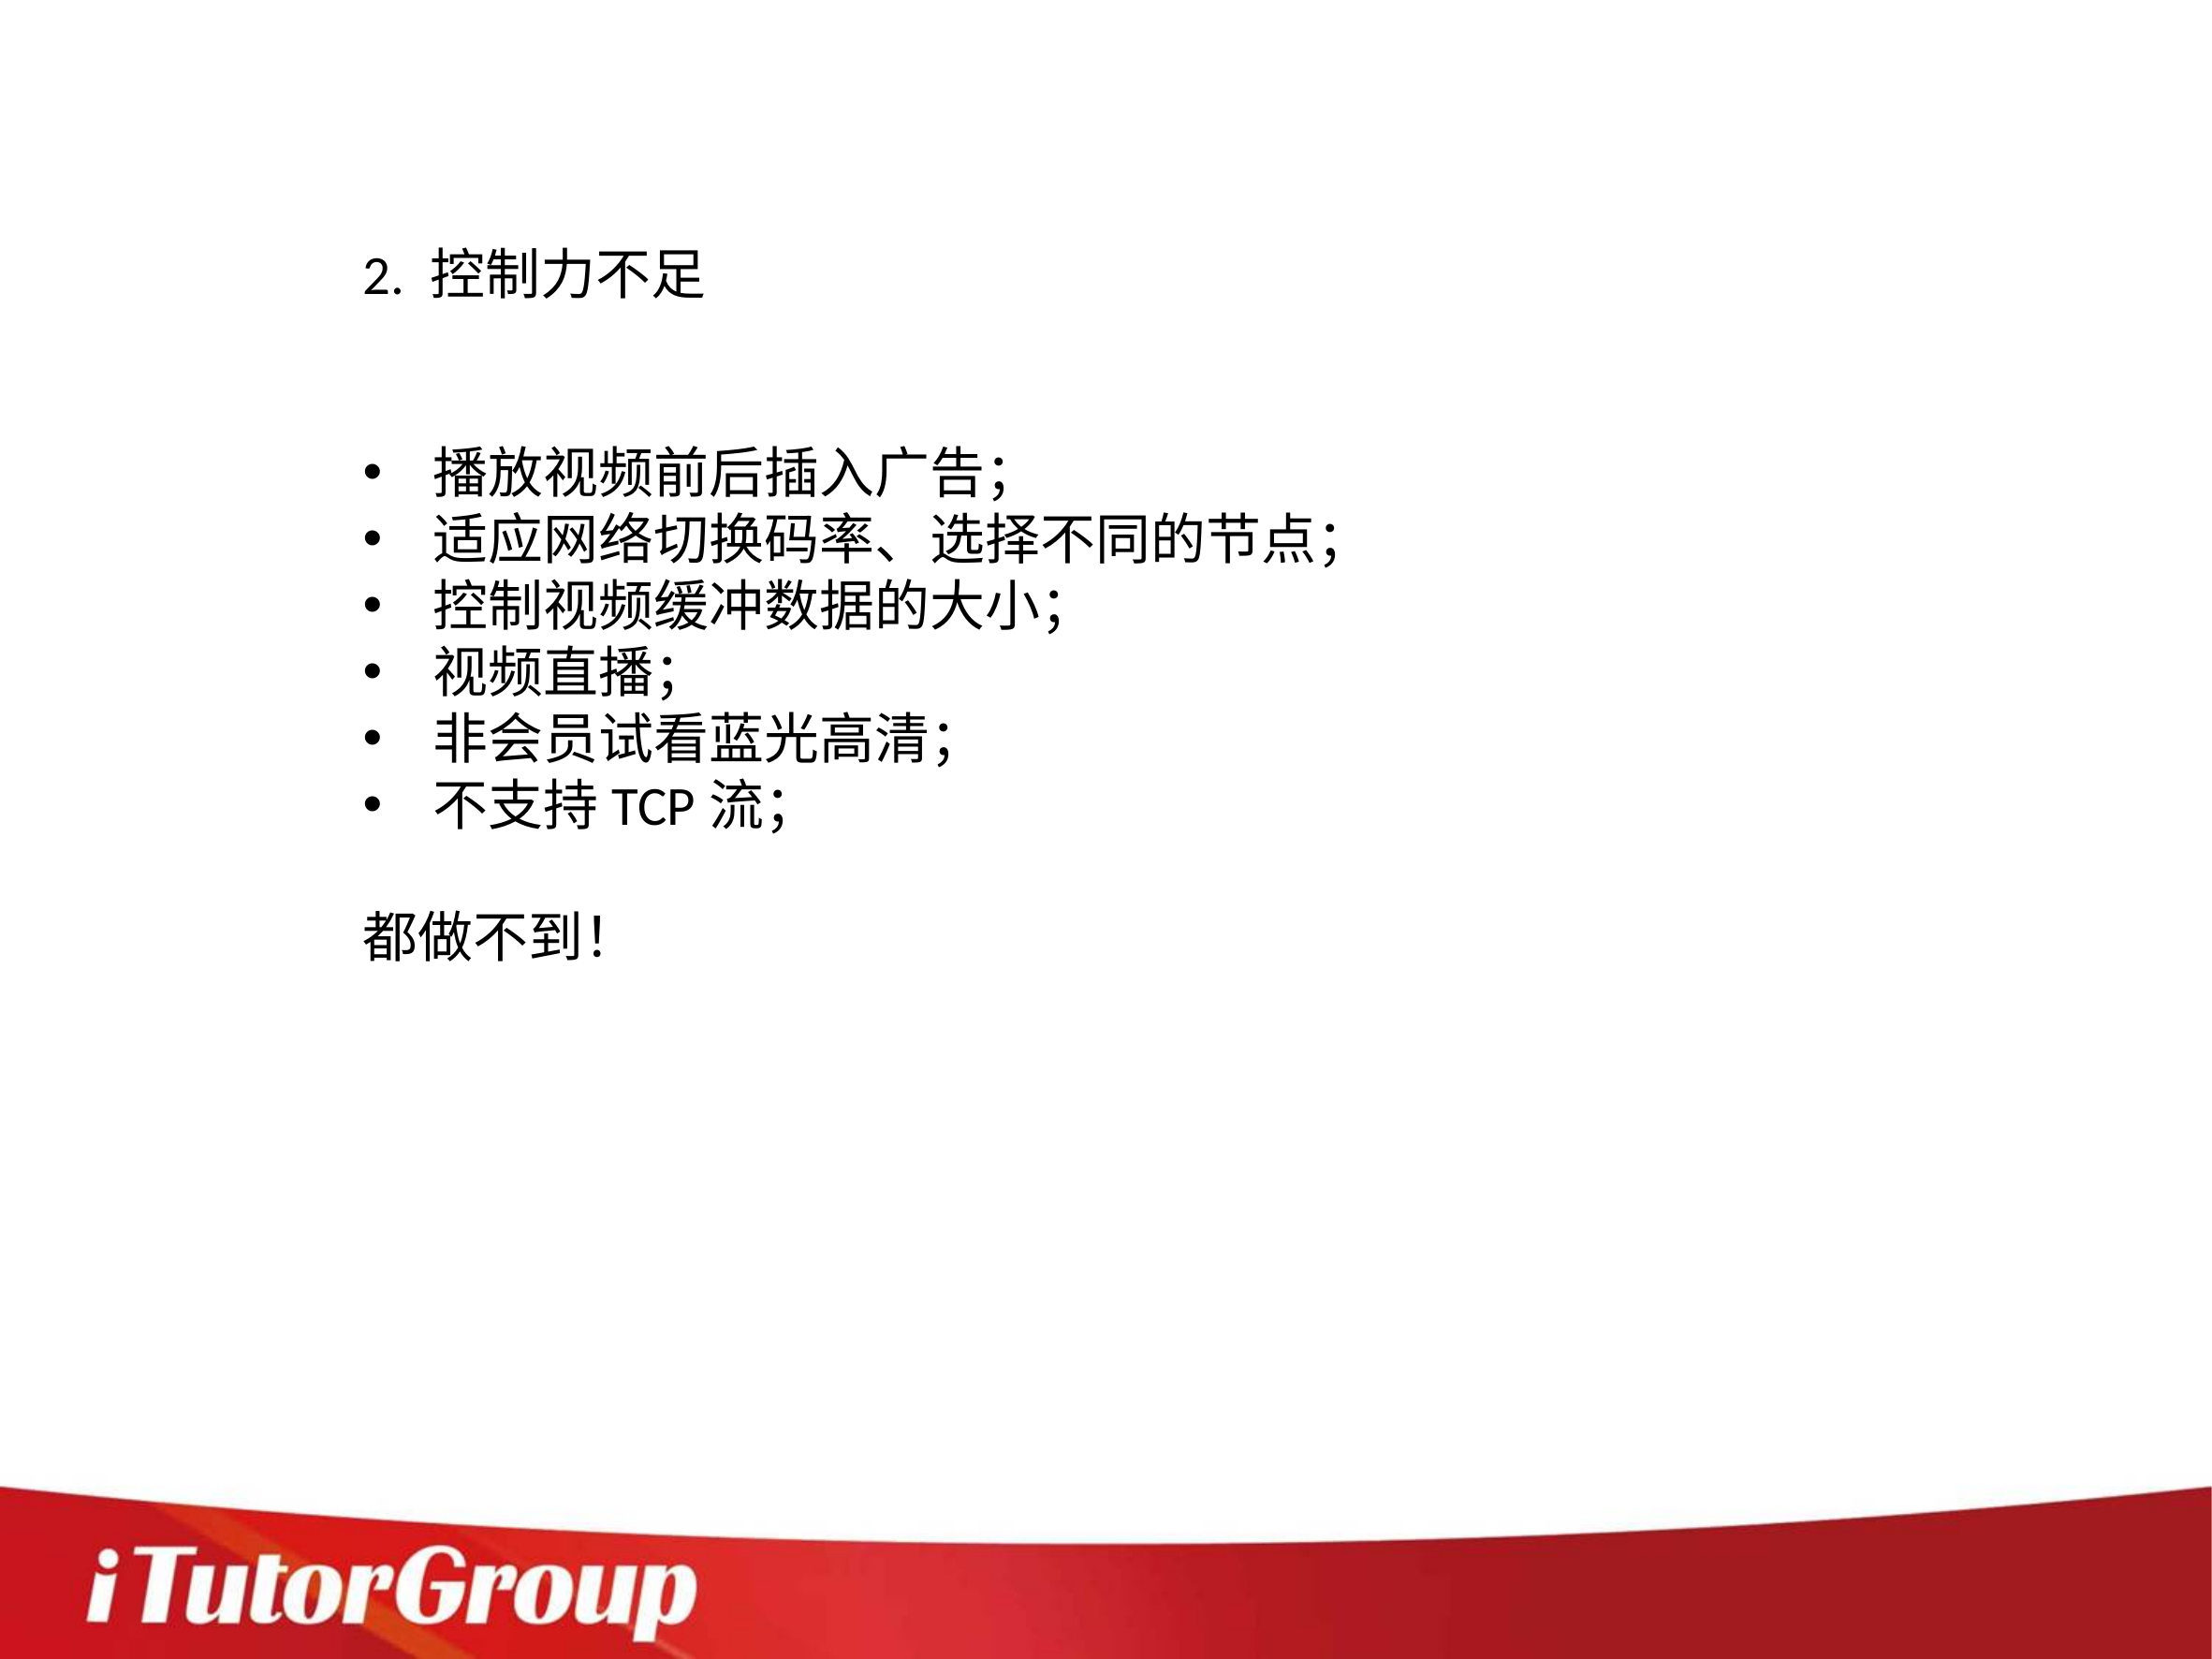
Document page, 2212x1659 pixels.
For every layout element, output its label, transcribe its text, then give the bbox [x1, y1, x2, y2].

picture [0, 0, 2212, 1659]
text_box 2. 控制力不足 播放视频前后插入广告； 适应网络切换码率、选择不同的节点； 控制视频缓冲数据的大小； 视频直播； 非会员试看蓝光高清； 不支持TCP流； 都做不到！ [348, 231, 1386, 1175]
